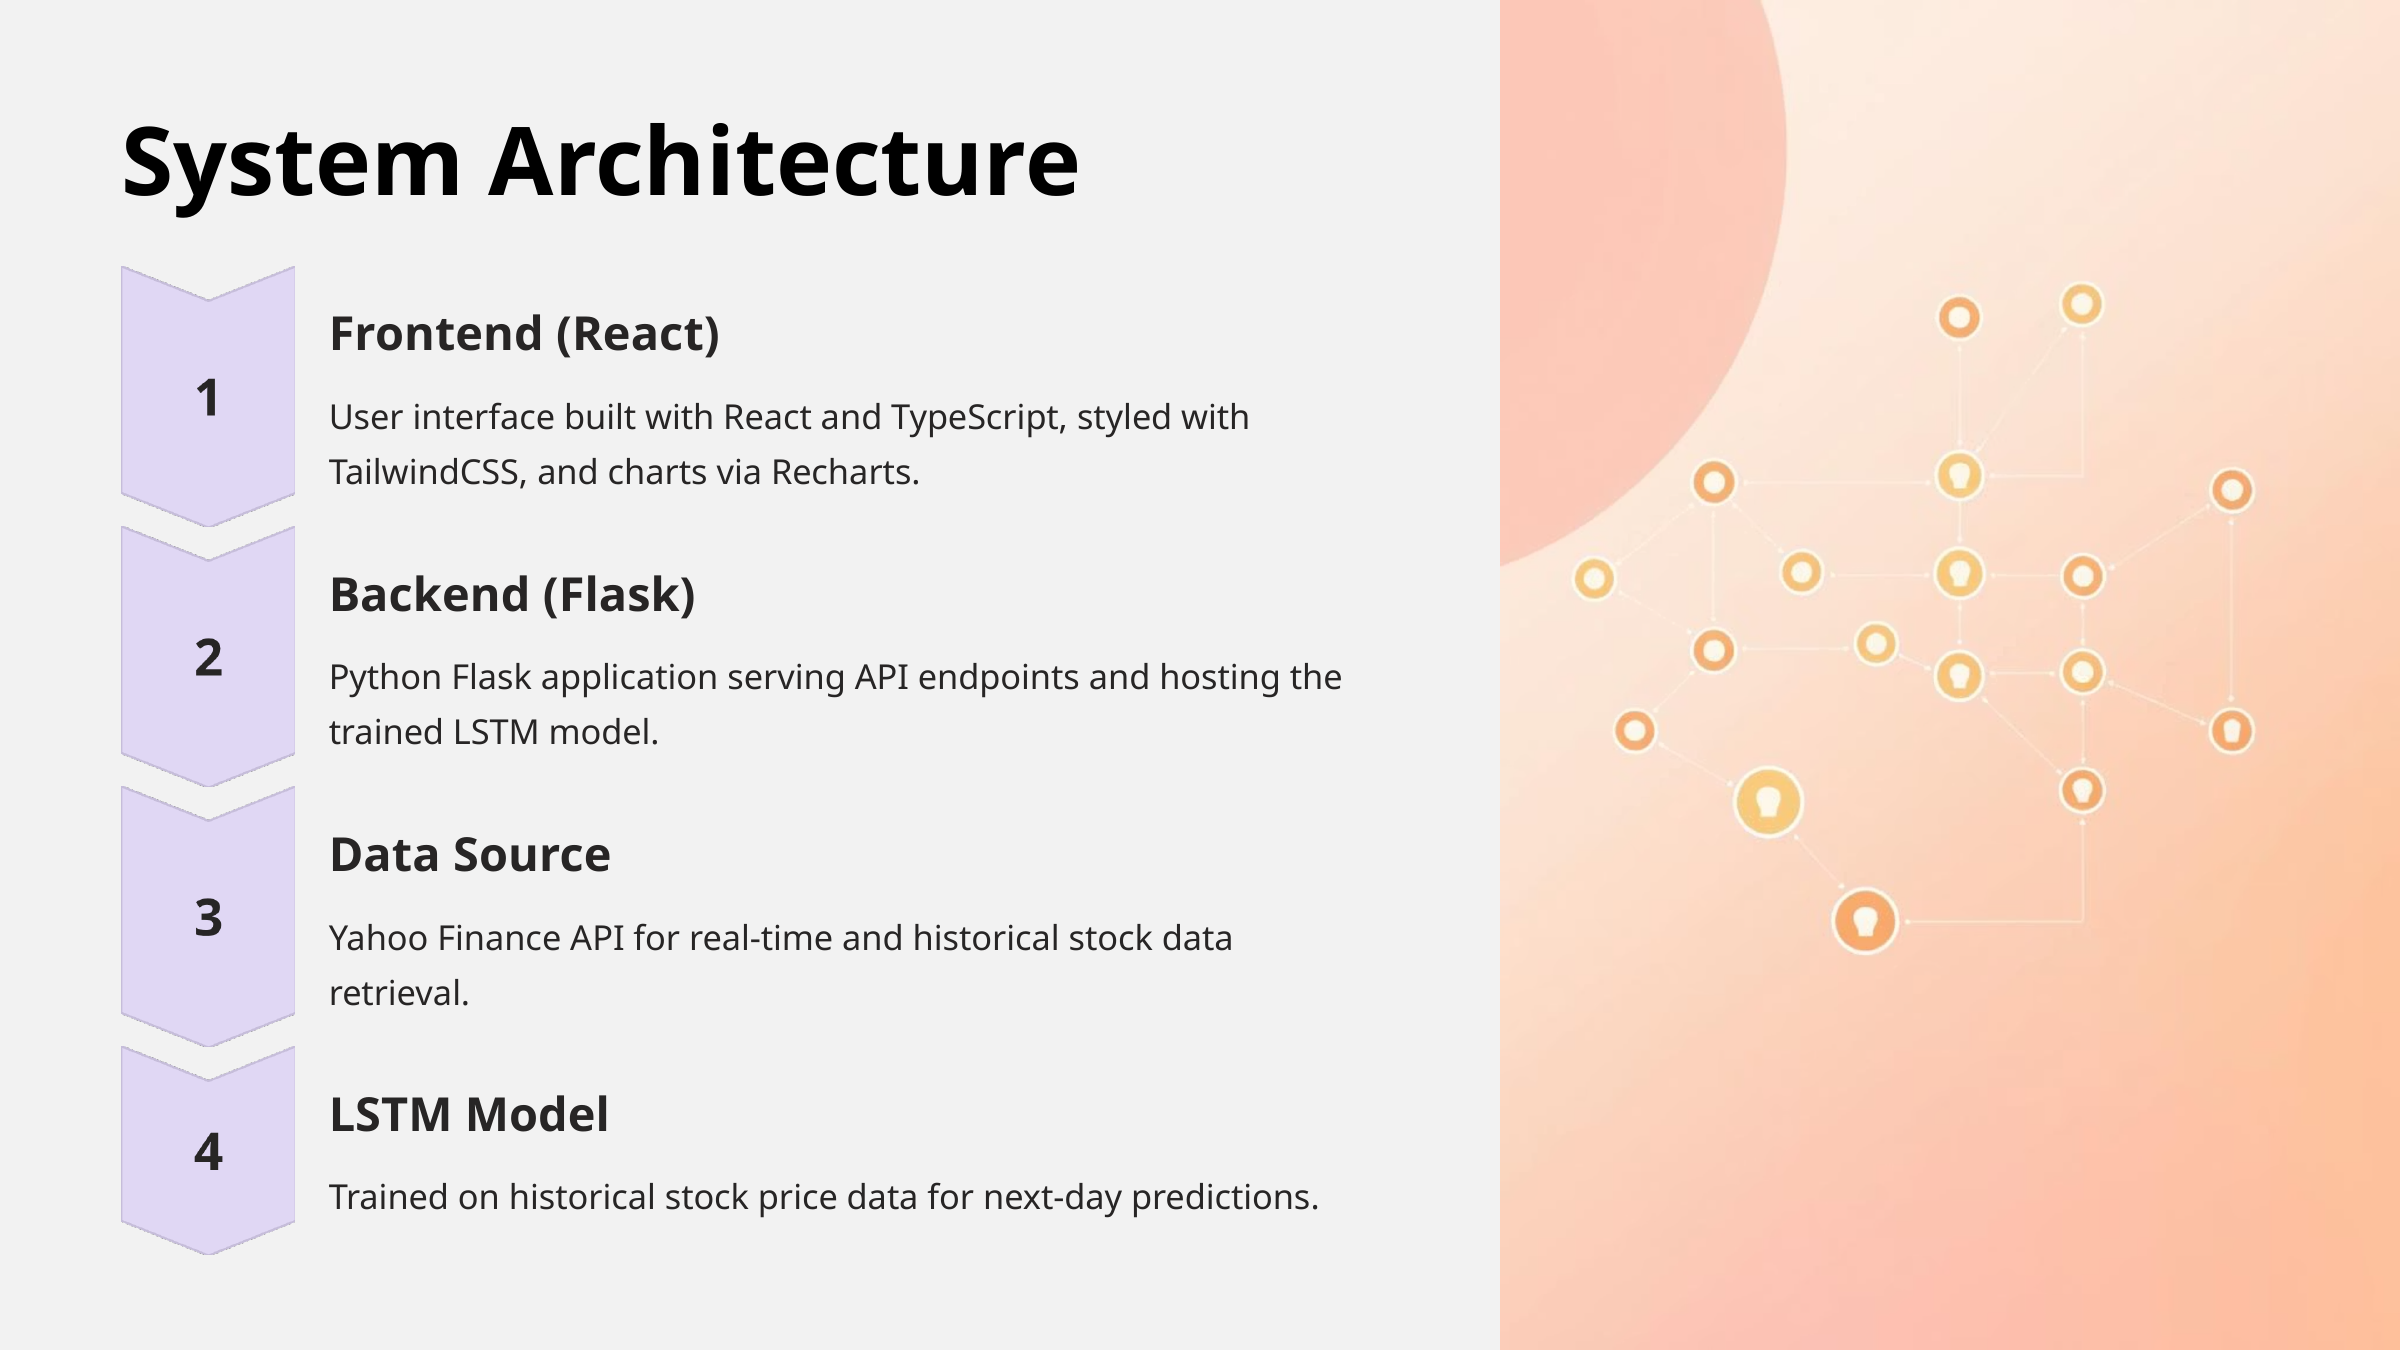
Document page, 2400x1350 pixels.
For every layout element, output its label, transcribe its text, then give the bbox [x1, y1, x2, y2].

text_box LSTM Model [328, 1081, 805, 1141]
text_box Backend (Flask) [328, 561, 805, 621]
picture [1499, 0, 2400, 1350]
text_box User interface built with React and TypeScript, styled with TailwindCSS, and charts via Recharts. [328, 381, 1379, 492]
text_box Python Flask application serving API endpoints and hosting the trained LSTM model. [328, 641, 1379, 753]
text_box Data Source [328, 821, 805, 881]
text_box System Architecture [121, 95, 1074, 215]
text_box Trained on historical stock price data for next-day predictions. [328, 1161, 1379, 1218]
text_box Frontend (React) [328, 300, 805, 361]
picture [121, 266, 295, 1255]
text_box Yahoo Finance API for real-time and historical stock data retrieval. [328, 901, 1379, 1013]
